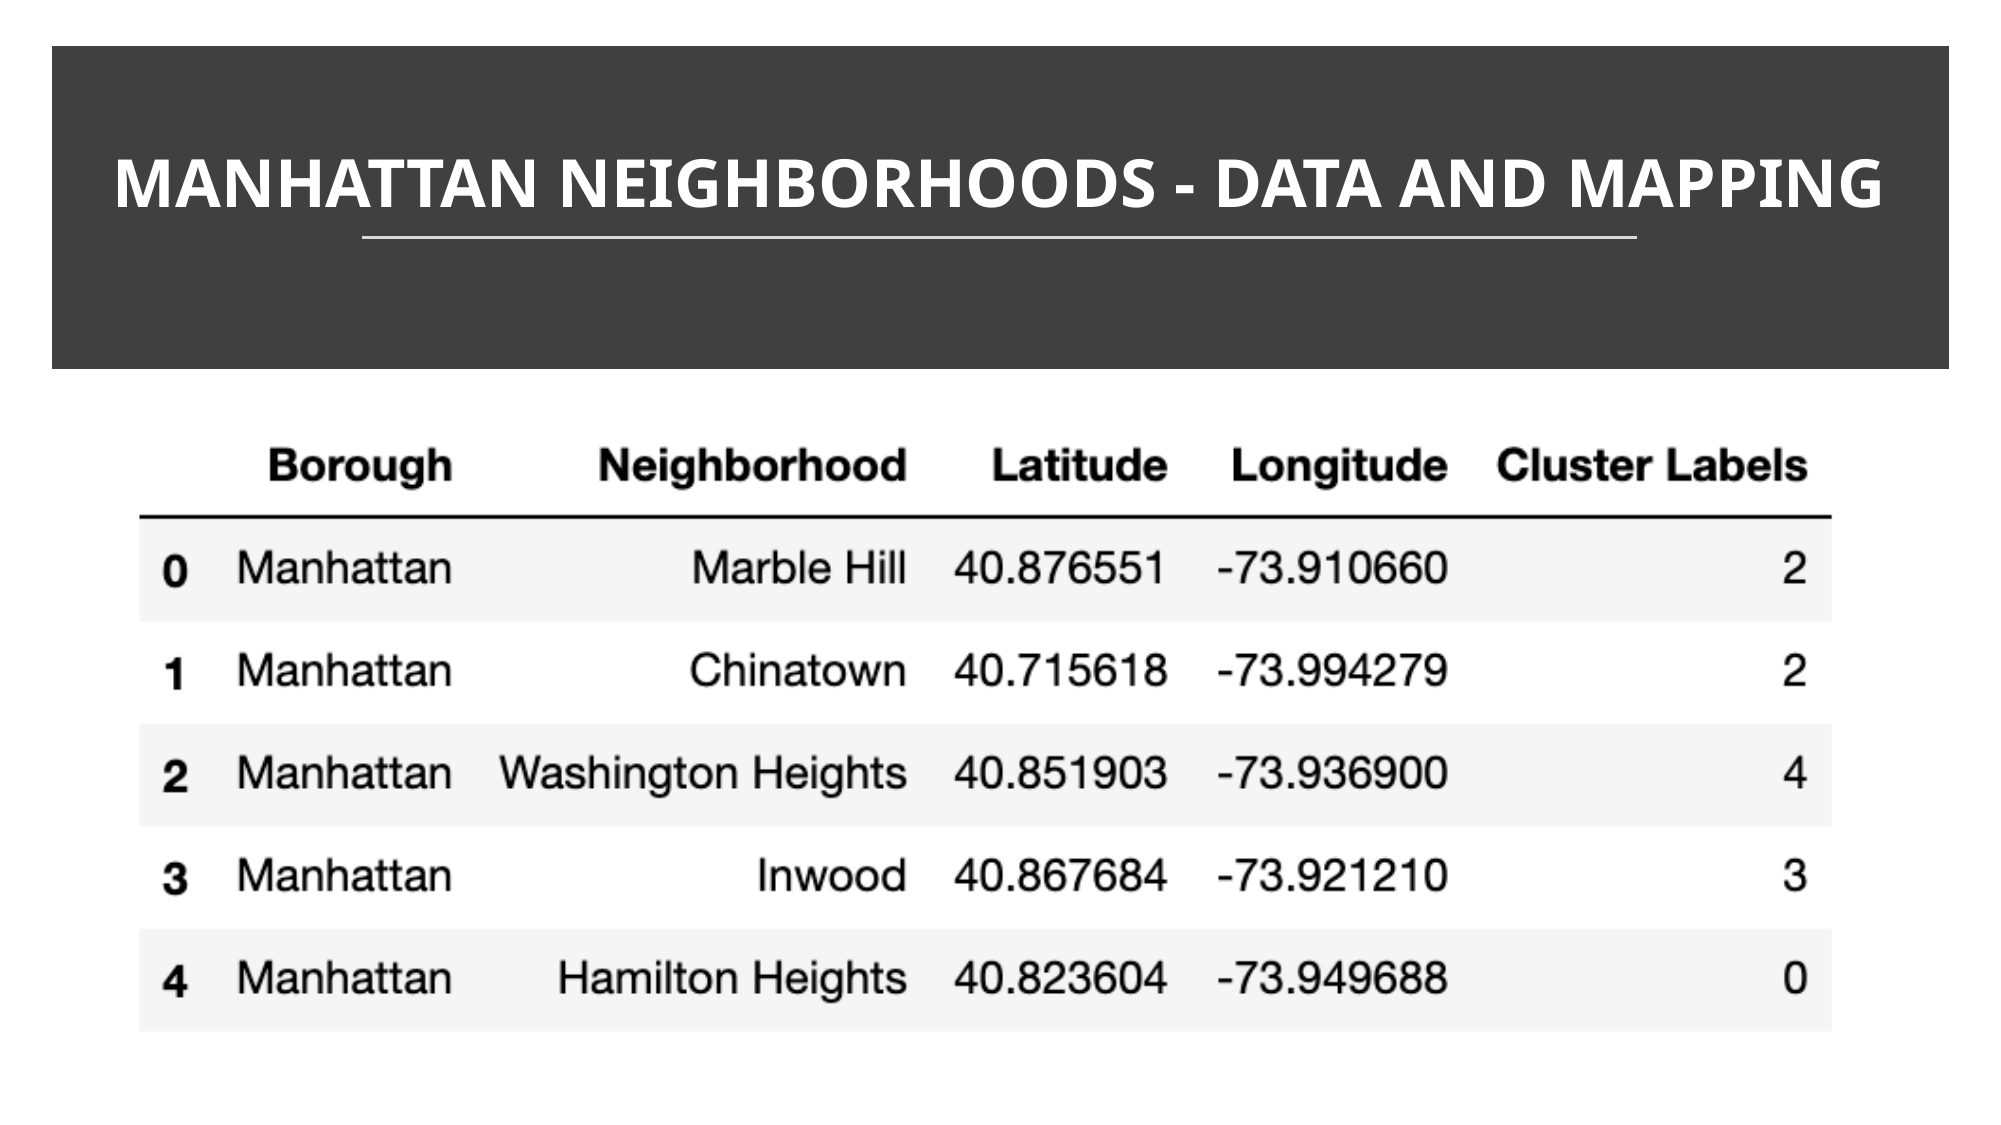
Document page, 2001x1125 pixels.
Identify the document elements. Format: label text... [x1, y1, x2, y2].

title MANHATTAN NEIGHBORHOODS - DATA AND MAPPING [86, 76, 1914, 230]
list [121, 411, 1870, 1068]
text_box [61, 55, 1939, 360]
